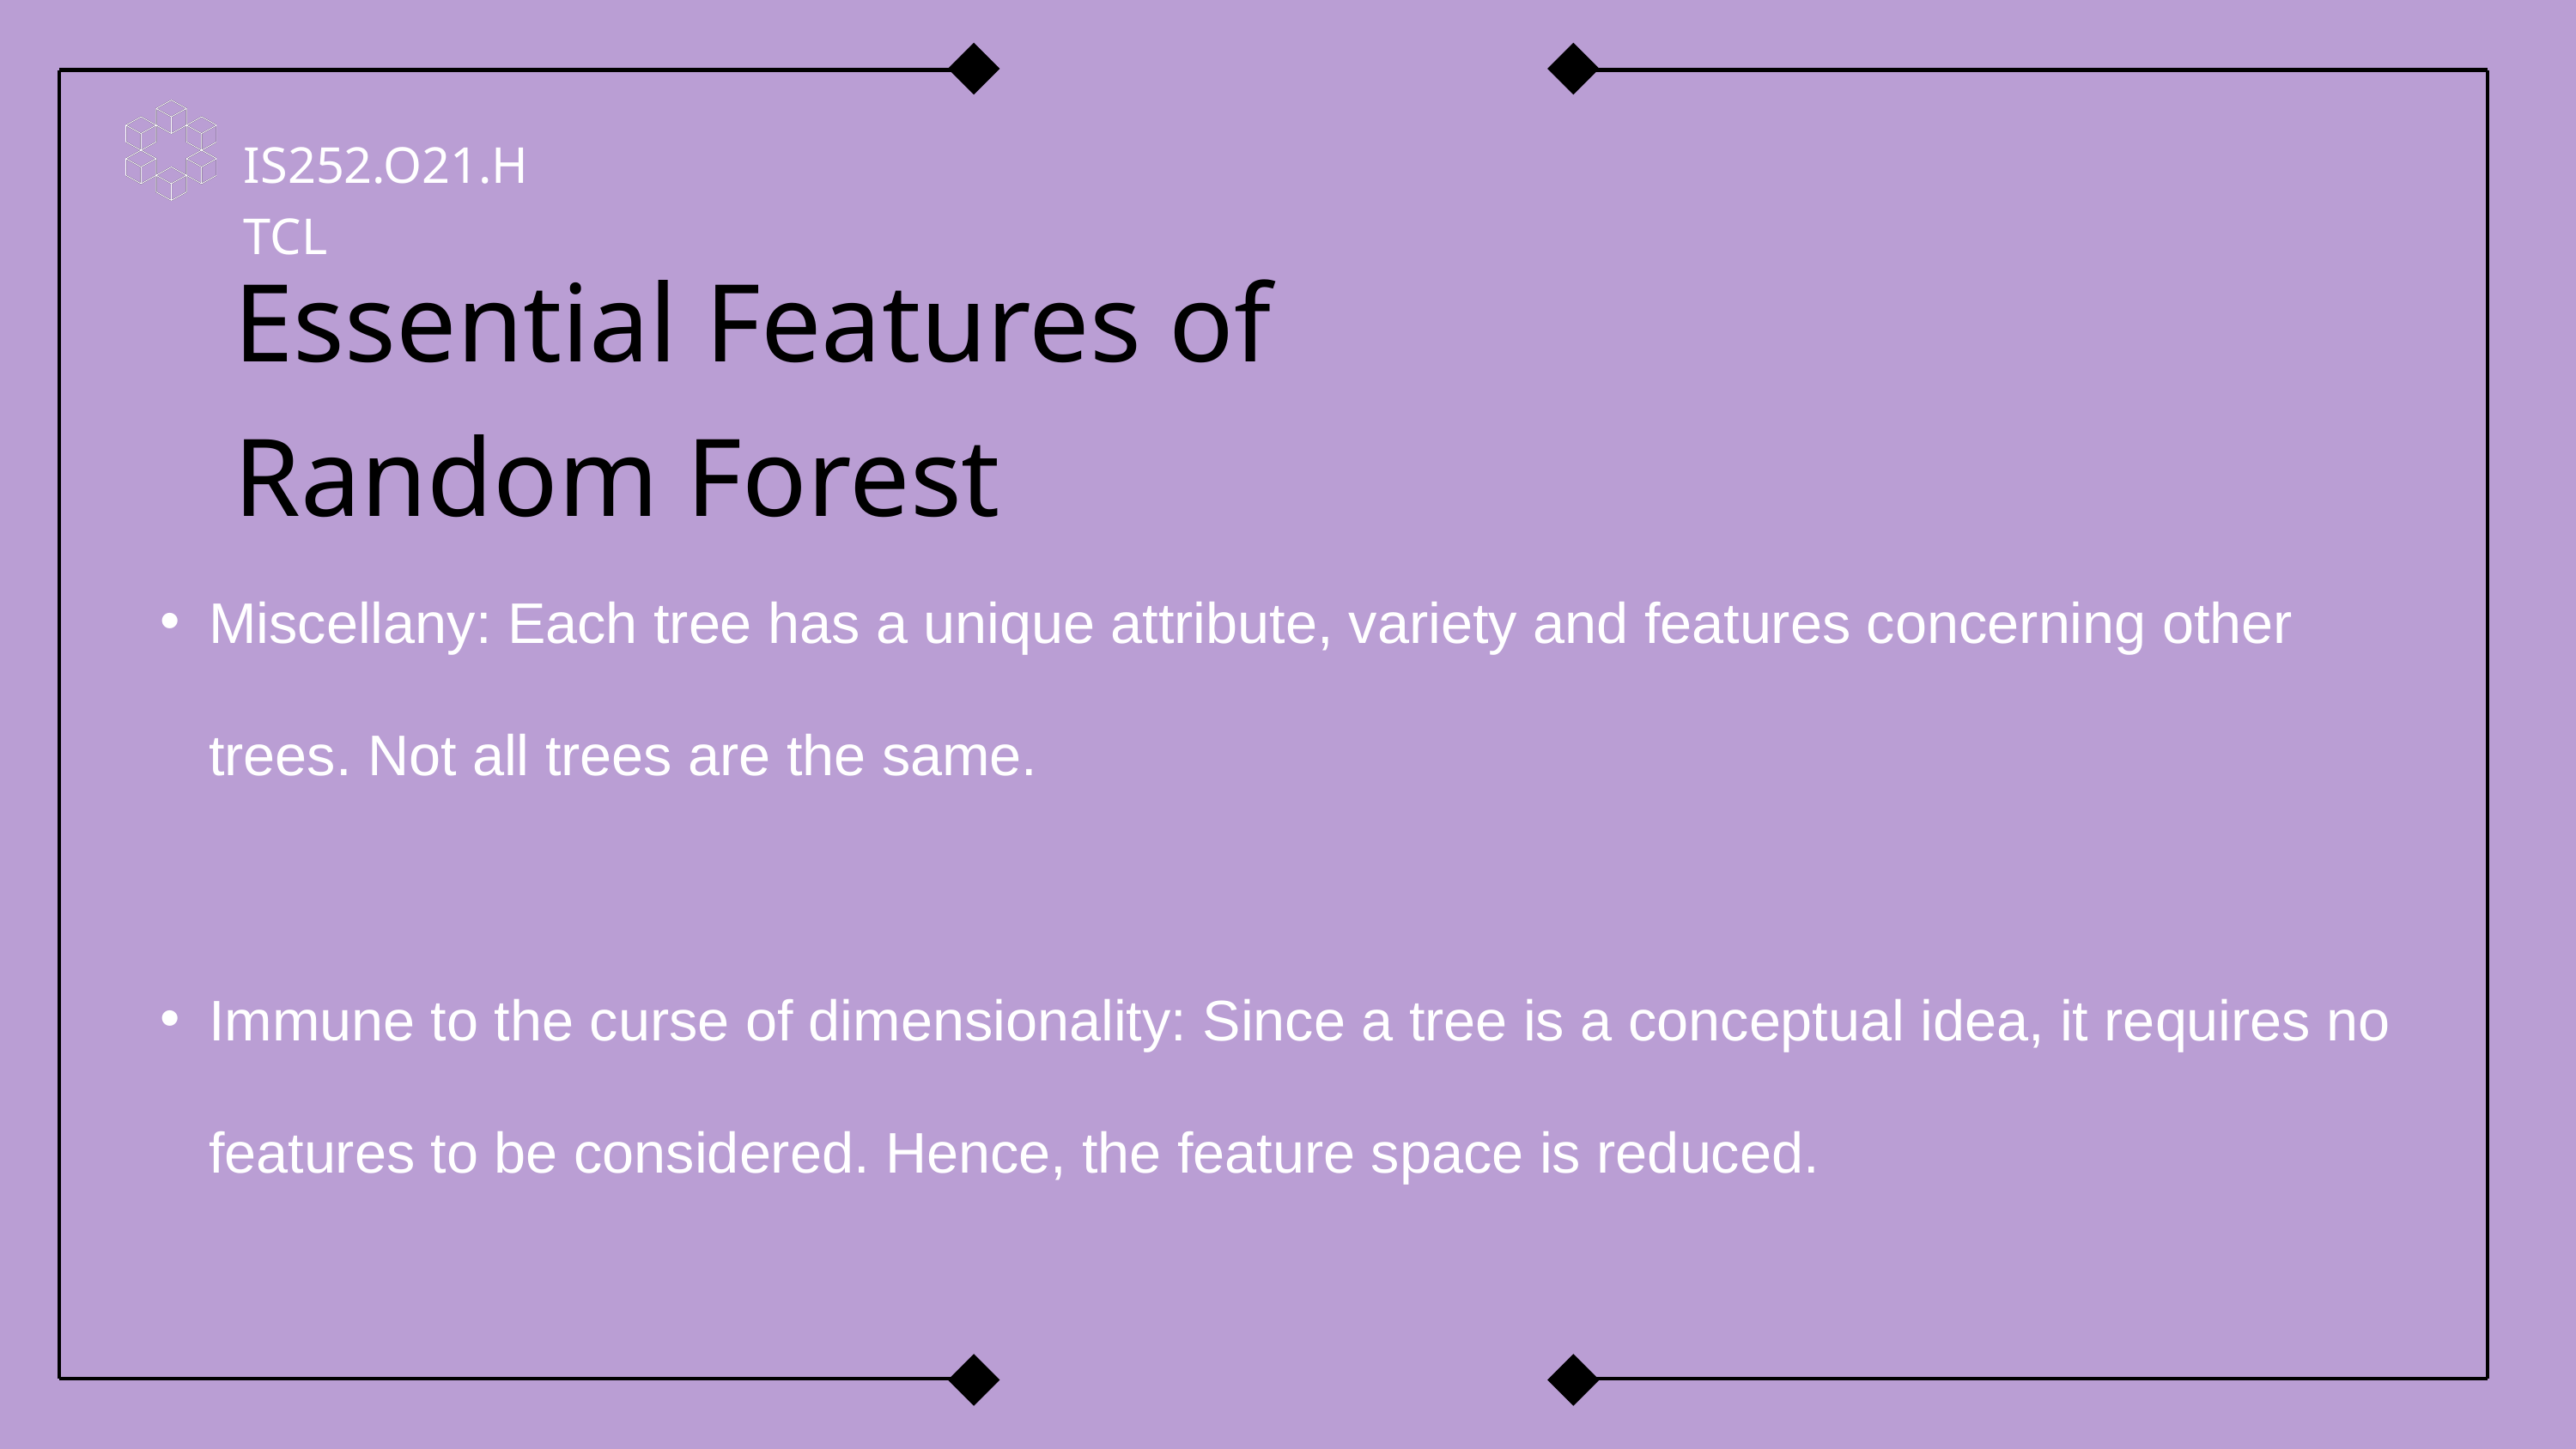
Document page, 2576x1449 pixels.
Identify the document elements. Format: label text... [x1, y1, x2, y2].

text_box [1546, 42, 2488, 1406]
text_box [58, 42, 1000, 1406]
text_box Essential Features of Random Forest [1003, 228, 1542, 522]
text_box Miscellany: Each tree has a unique attribute, variety and features concerning other trees. Not all trees are the same. Immune to the curse of dimensionality: Since a tree is a conceptual idea, it requires no features to be considered. Hence, the feature space is reduced. [1003, 522, 1542, 1185]
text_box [125, 100, 539, 201]
